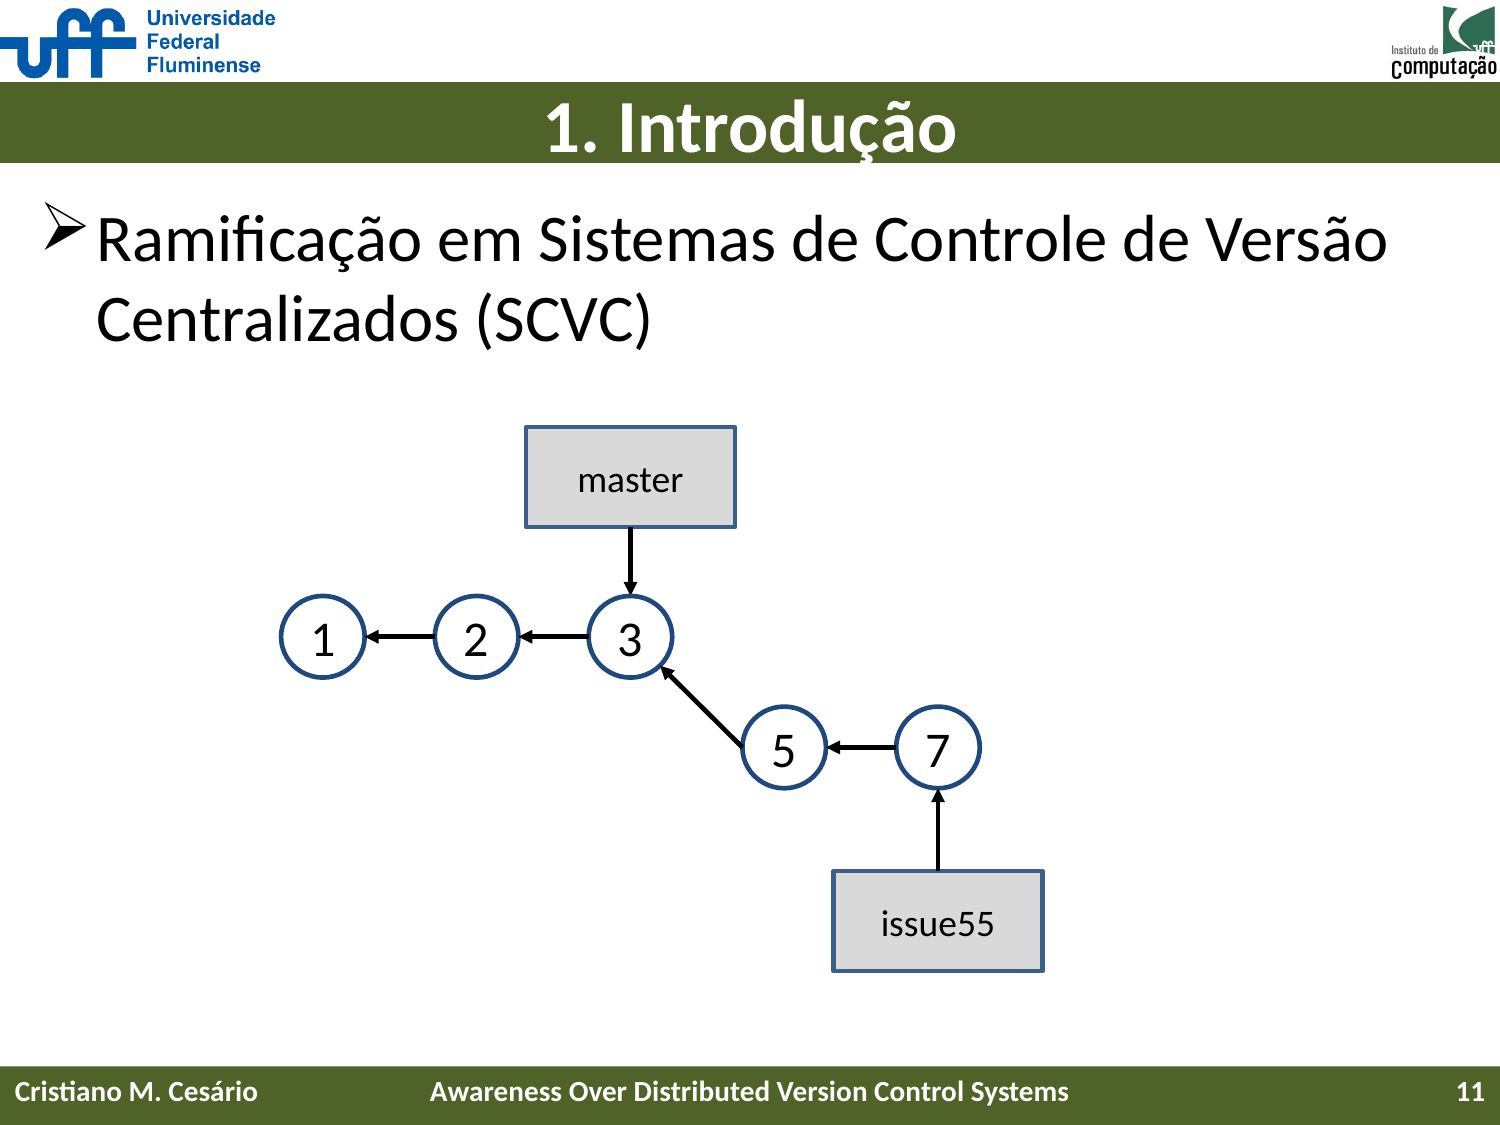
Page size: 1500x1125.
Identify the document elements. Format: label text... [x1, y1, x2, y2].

picture [0, 0, 325, 82]
title 1. Introdução [0, 82, 1500, 163]
slide_number Cristiano M. Cesário [0, 1065, 350, 1125]
slide_number 11 [1149, 1065, 1500, 1125]
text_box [280, 426, 1043, 972]
footer Awareness Over Distributed Version Control Systems [362, 1065, 1138, 1125]
list Ramificação em Sistemas de Controle de Versão Centralizados (SCVC) [24, 187, 1475, 1050]
